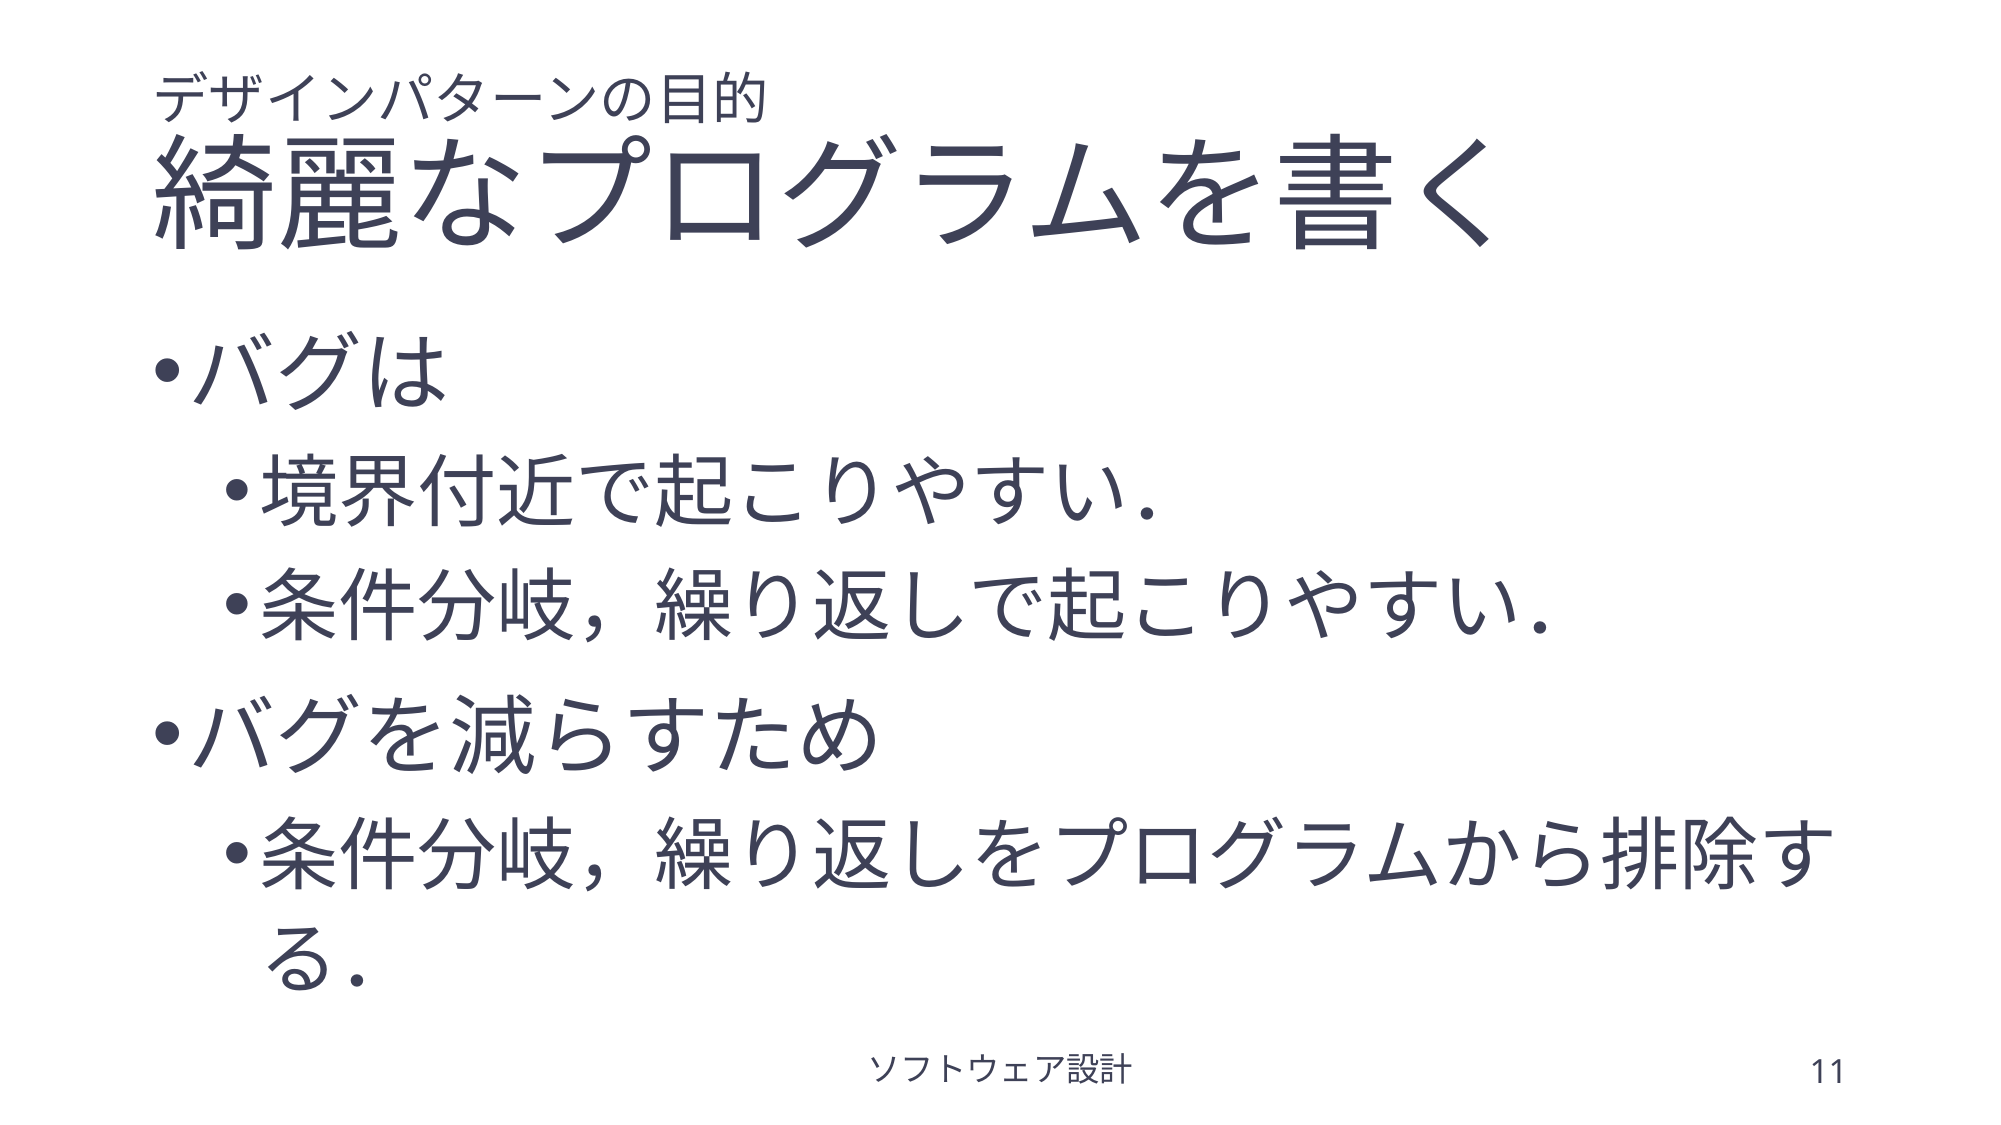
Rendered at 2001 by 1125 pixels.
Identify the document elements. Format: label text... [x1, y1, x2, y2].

footer ソフトウェア設計 [662, 1042, 1338, 1103]
slide_number 11 [1412, 1042, 1863, 1103]
list バグは 境界付近で起こりやすい． 条件分岐，繰り返しで起こりやすい． バグを減らすため 条件分岐，繰り返しをプログラムから排除する． [137, 299, 1863, 1014]
title デザインパターンの目的 綺麗なプログラムを書く [137, 59, 1863, 278]
